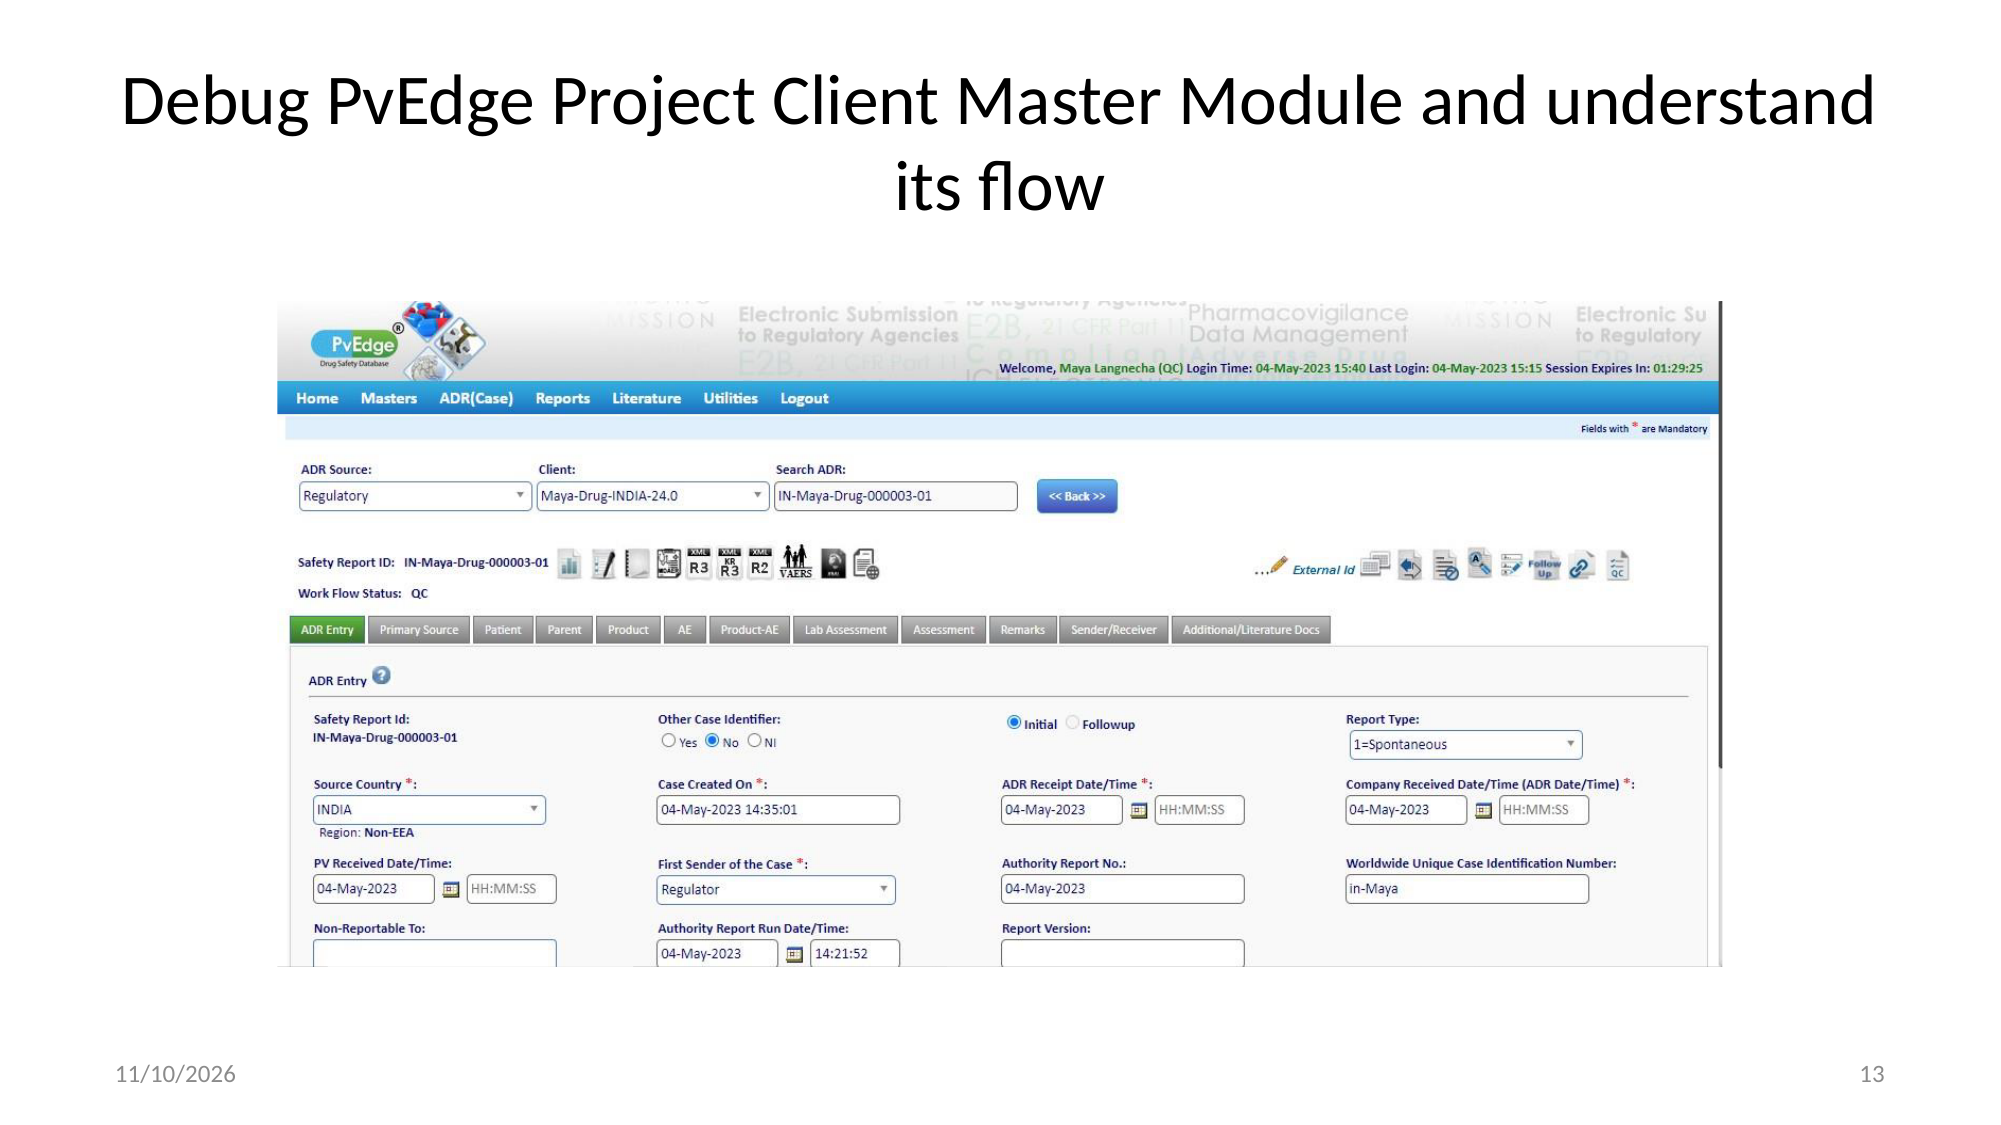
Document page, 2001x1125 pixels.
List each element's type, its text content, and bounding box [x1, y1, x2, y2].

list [277, 301, 1723, 967]
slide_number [99, 1042, 567, 1103]
slide_number 13 [1433, 1042, 1900, 1103]
title Debug PvEdge Project Client Master Module and understand its flow [99, 45, 1900, 233]
